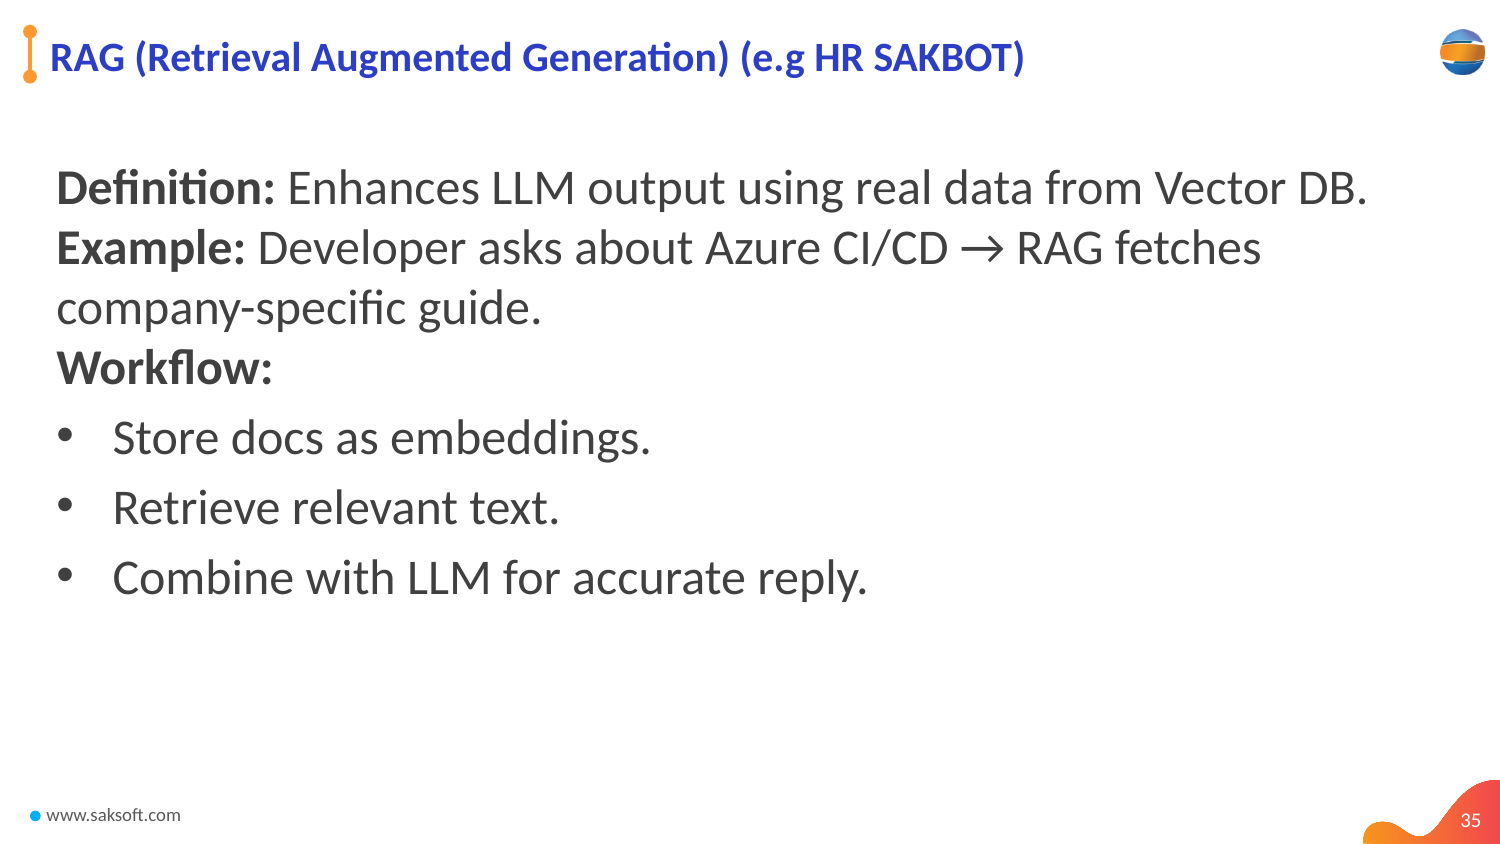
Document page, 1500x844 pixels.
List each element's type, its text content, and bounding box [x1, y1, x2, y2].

slide_number 35 [1442, 798, 1500, 844]
title RAG (Retrieval Augmented Generation) (e.g HR SAKBOT) [35, 16, 1453, 93]
picture [1453, 29, 1485, 75]
list Definition: Enhances LLM output using real data from Vector DB. Example: Developer asks about Azure CI/CD → RAG fetches company-specific guide. Workflow: Store docs as embeddings. Retrieve relevant text. Combine with LLM for accurate reply. [41, 147, 1459, 741]
